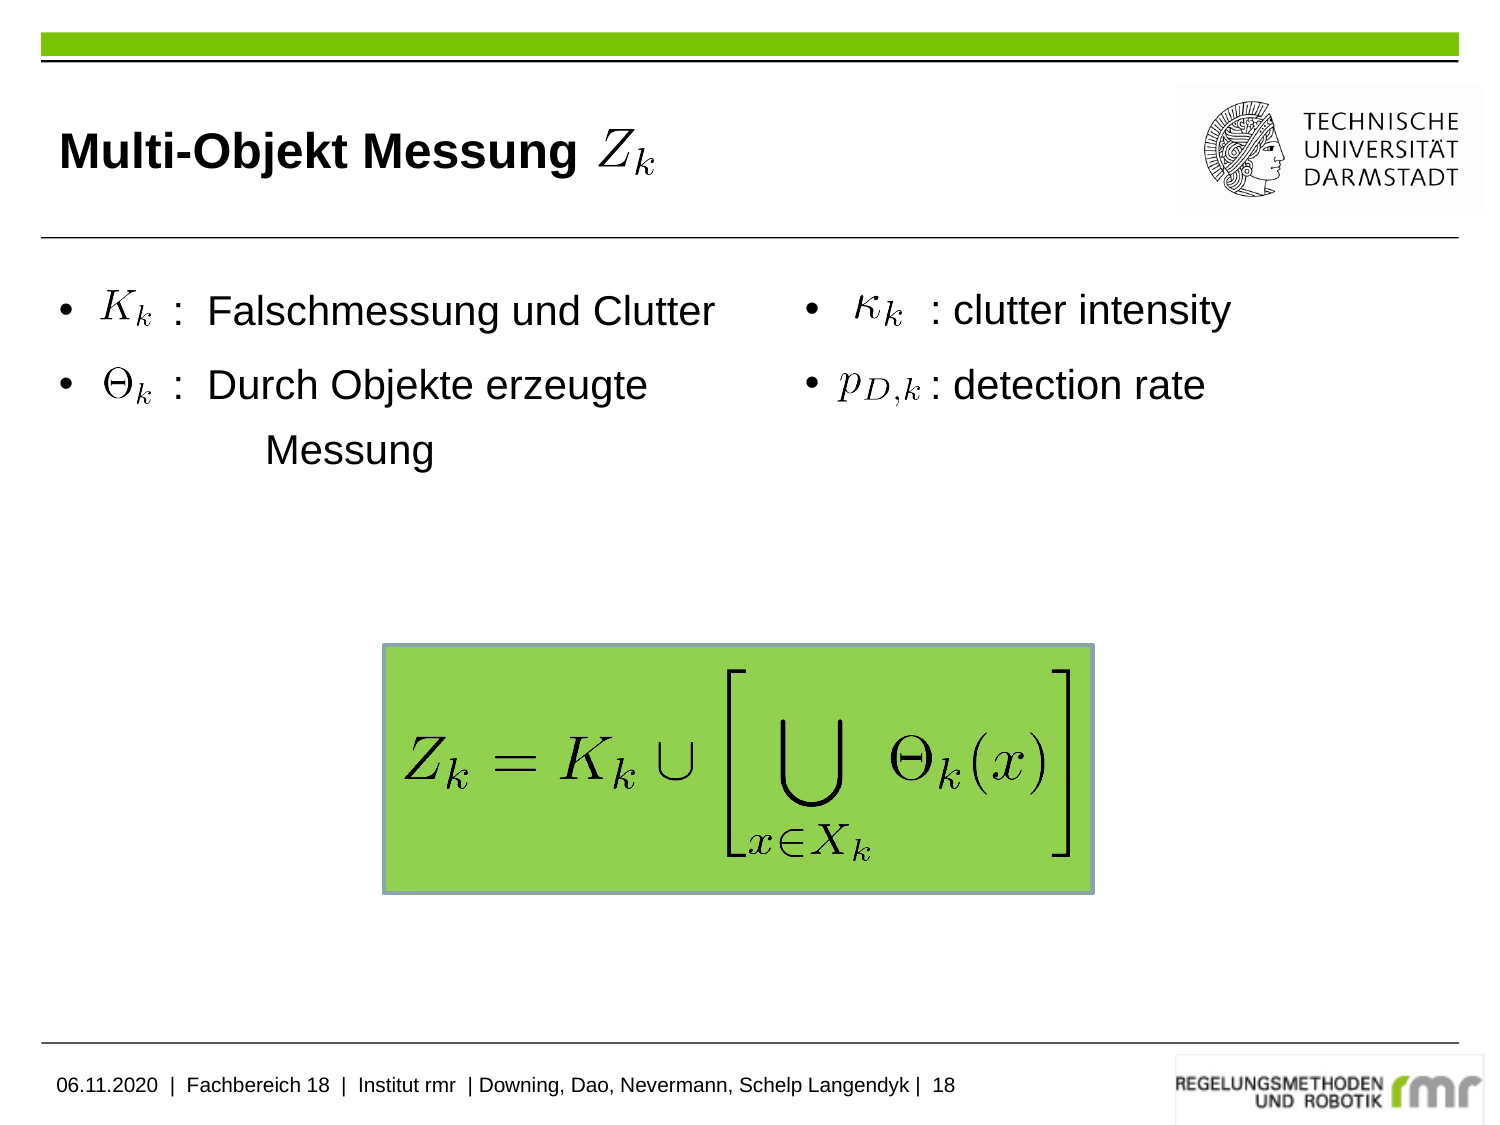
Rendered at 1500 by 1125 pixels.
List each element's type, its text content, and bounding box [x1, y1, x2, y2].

picture [404, 669, 1071, 861]
title Multi-Objekt Messung [58, 79, 1149, 218]
list : Falschmessung und Clutter : Durch Objekte erzeugte Messung [58, 260, 738, 551]
picture [1175, 1054, 1486, 1125]
picture [598, 129, 654, 175]
picture [1175, 84, 1483, 214]
text_box [382, 643, 1095, 895]
picture [100, 290, 151, 326]
picture [103, 367, 151, 404]
picture [837, 373, 920, 407]
list : clutter intensity : detection rate [804, 260, 1397, 563]
picture [855, 295, 902, 326]
